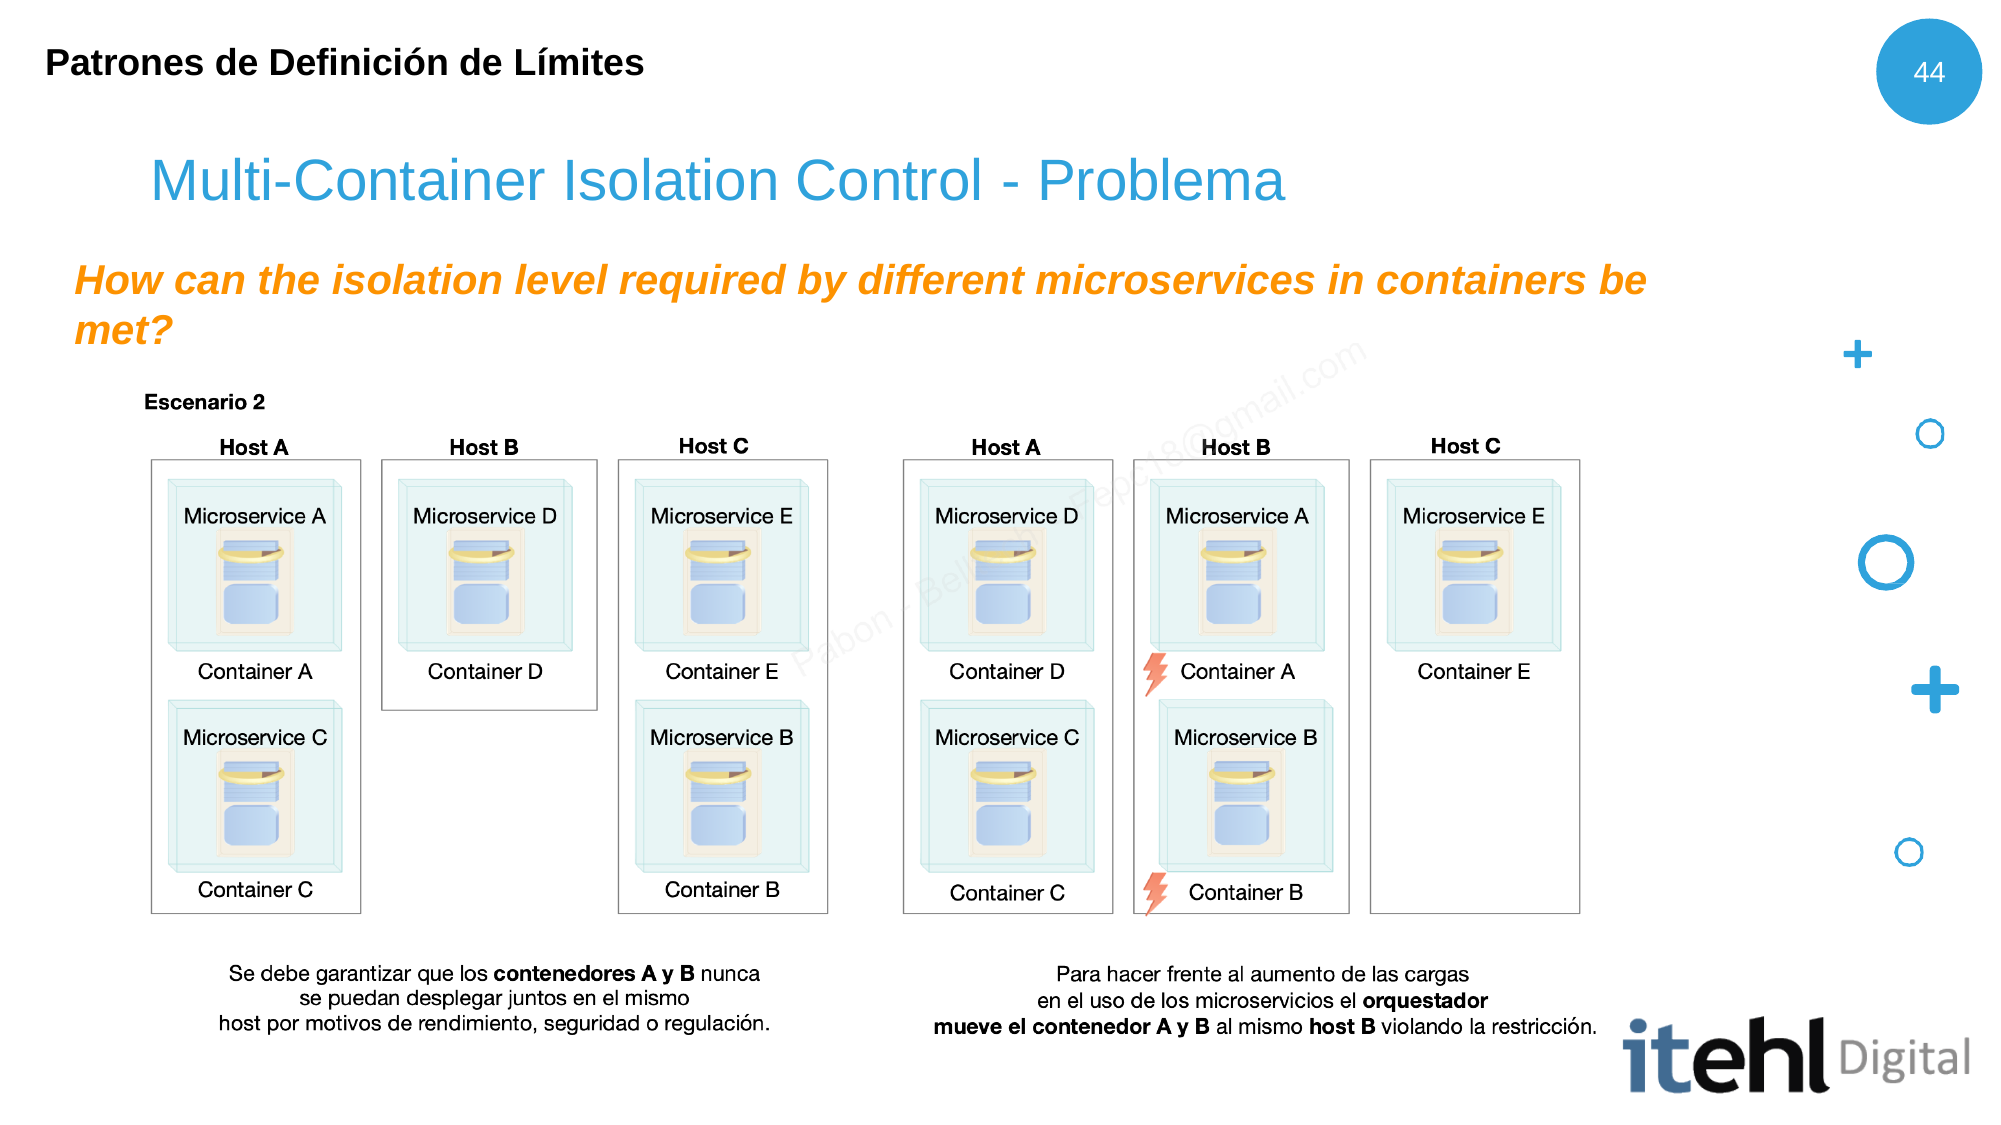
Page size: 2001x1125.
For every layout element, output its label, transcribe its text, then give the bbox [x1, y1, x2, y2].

text_box [1843, 339, 1872, 369]
text_box [1911, 665, 1960, 714]
text_box [1622, 1016, 1970, 1094]
text_box [1915, 418, 1945, 449]
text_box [145, 342, 1596, 1039]
text_box 44 [1911, 50, 1948, 88]
text_box Patrones de Definición de Límites [43, 35, 650, 83]
text_box [1857, 534, 1915, 591]
text_box Multi-Container Isolation Control - Problema [148, 140, 1296, 213]
text_box How can the isolation level required by different microservices in containers be met? [72, 250, 1758, 353]
text_box [1894, 837, 1924, 867]
